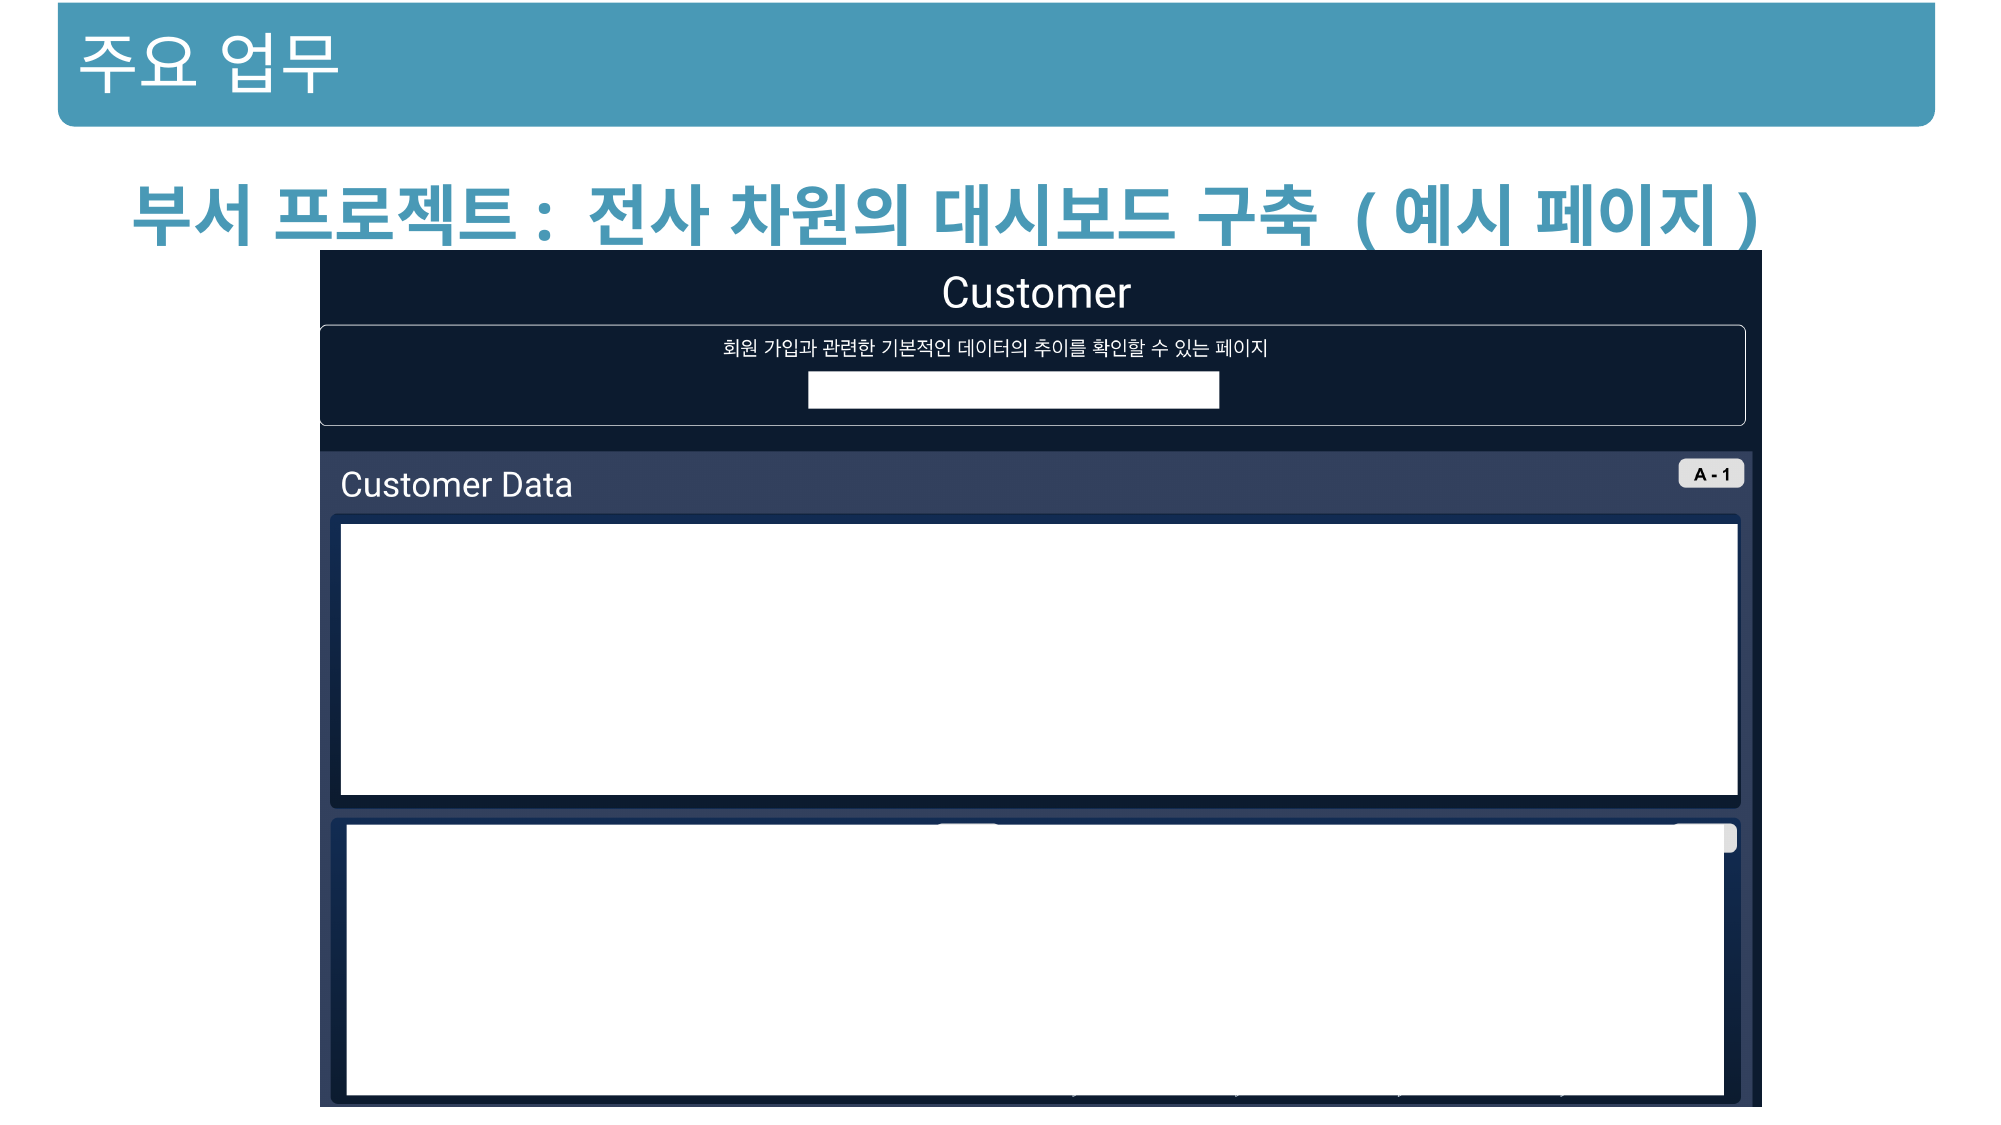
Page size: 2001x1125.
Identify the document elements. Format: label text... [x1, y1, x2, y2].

text_box 부서 프로젝트: 전사 차원의 대시보드 구축 (예시 페이지) [117, 126, 1913, 262]
picture [320, 250, 1762, 1107]
text_box 주요 업무 [56, 1, 1937, 128]
